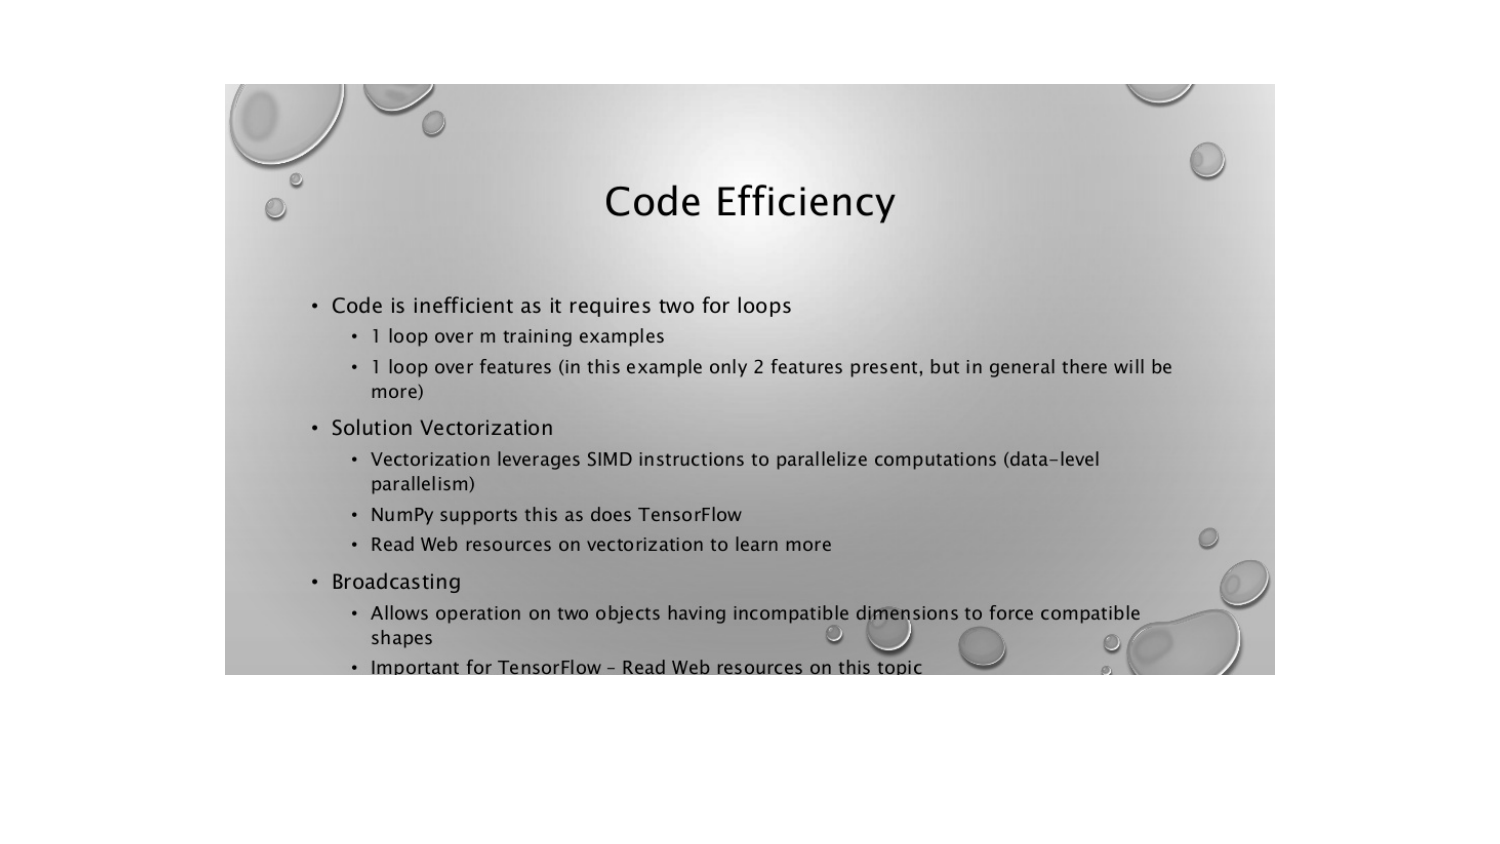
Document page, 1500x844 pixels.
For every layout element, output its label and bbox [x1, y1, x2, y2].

picture [224, 84, 1276, 676]
